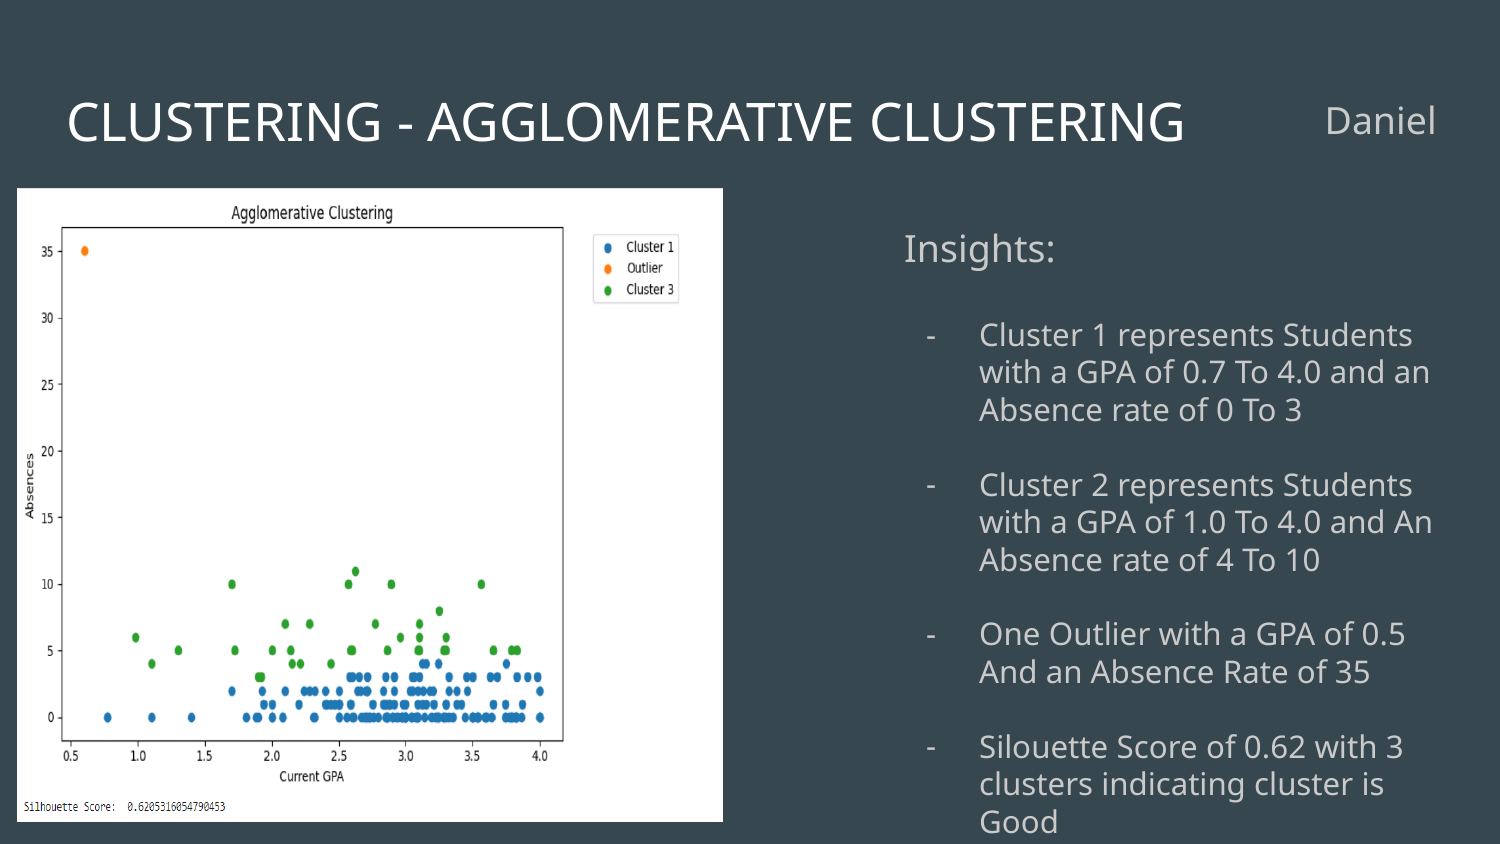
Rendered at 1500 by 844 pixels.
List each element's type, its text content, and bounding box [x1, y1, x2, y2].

picture [16, 188, 724, 822]
text_box Insights: Cluster 1 represents Students with a GPA of 0.7 To 4.0 and an Absence rate of 0 To 3 Cluster 2 represents Students with a GPA of 1.0 To 4.0 and An Absence rate of 4 To 10 One Outlier with a GPA of 0.5 And an Absence Rate of 35 Silouette Score of 0.62 with 3 clusters indicating cluster is Good [889, 210, 1467, 844]
title CLUSTERING - AGGLOMERATIVE CLUSTERING [51, 72, 1449, 167]
text_box Daniel [1309, 82, 1500, 157]
